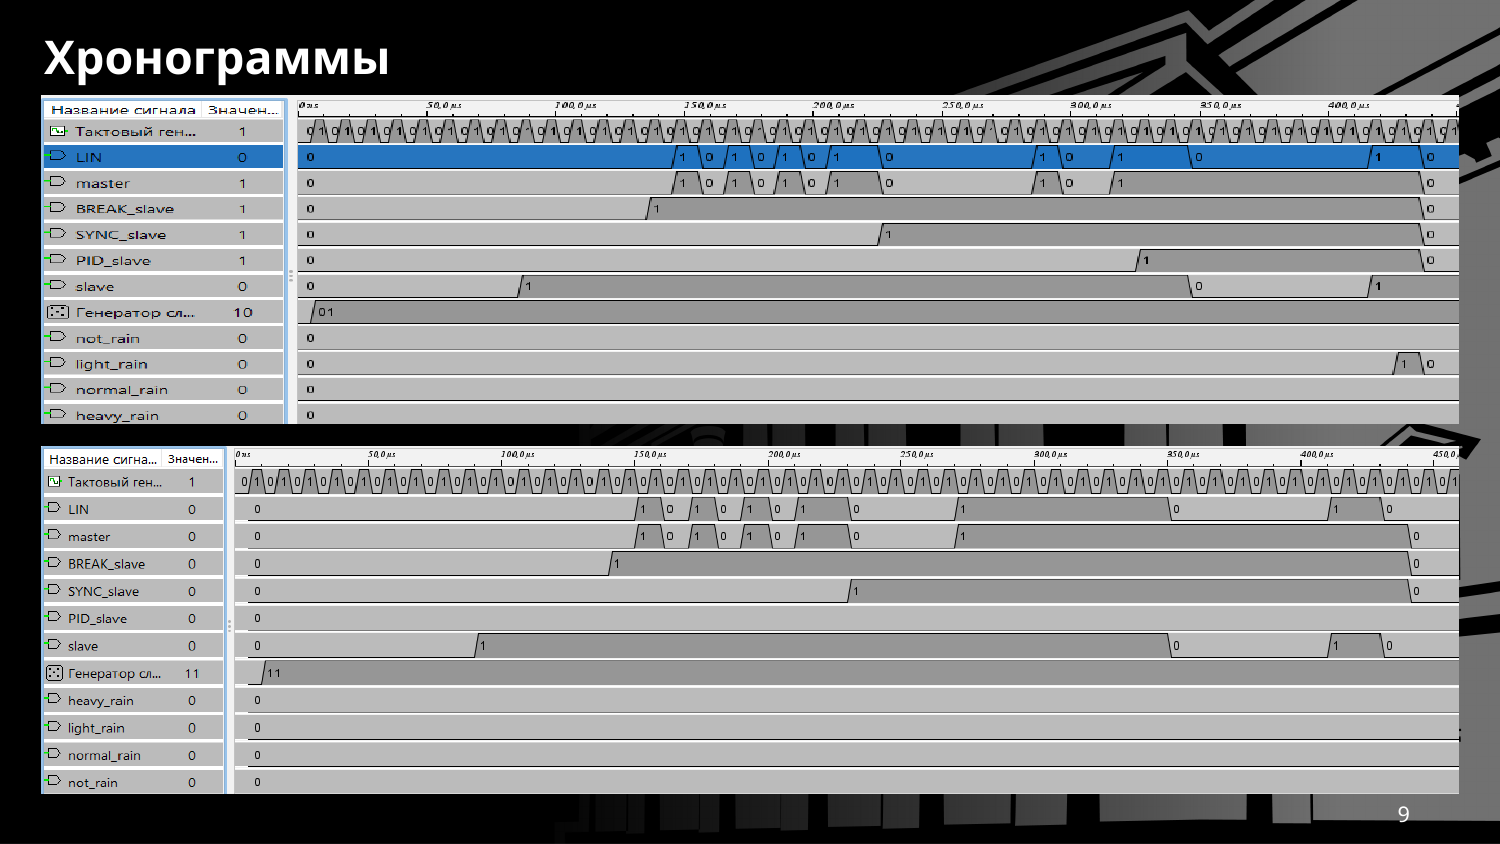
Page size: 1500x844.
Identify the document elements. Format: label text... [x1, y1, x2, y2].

picture [0, 0, 1500, 844]
title Хронограммы [29, 20, 847, 92]
slide_number 9 [1340, 802, 1425, 838]
